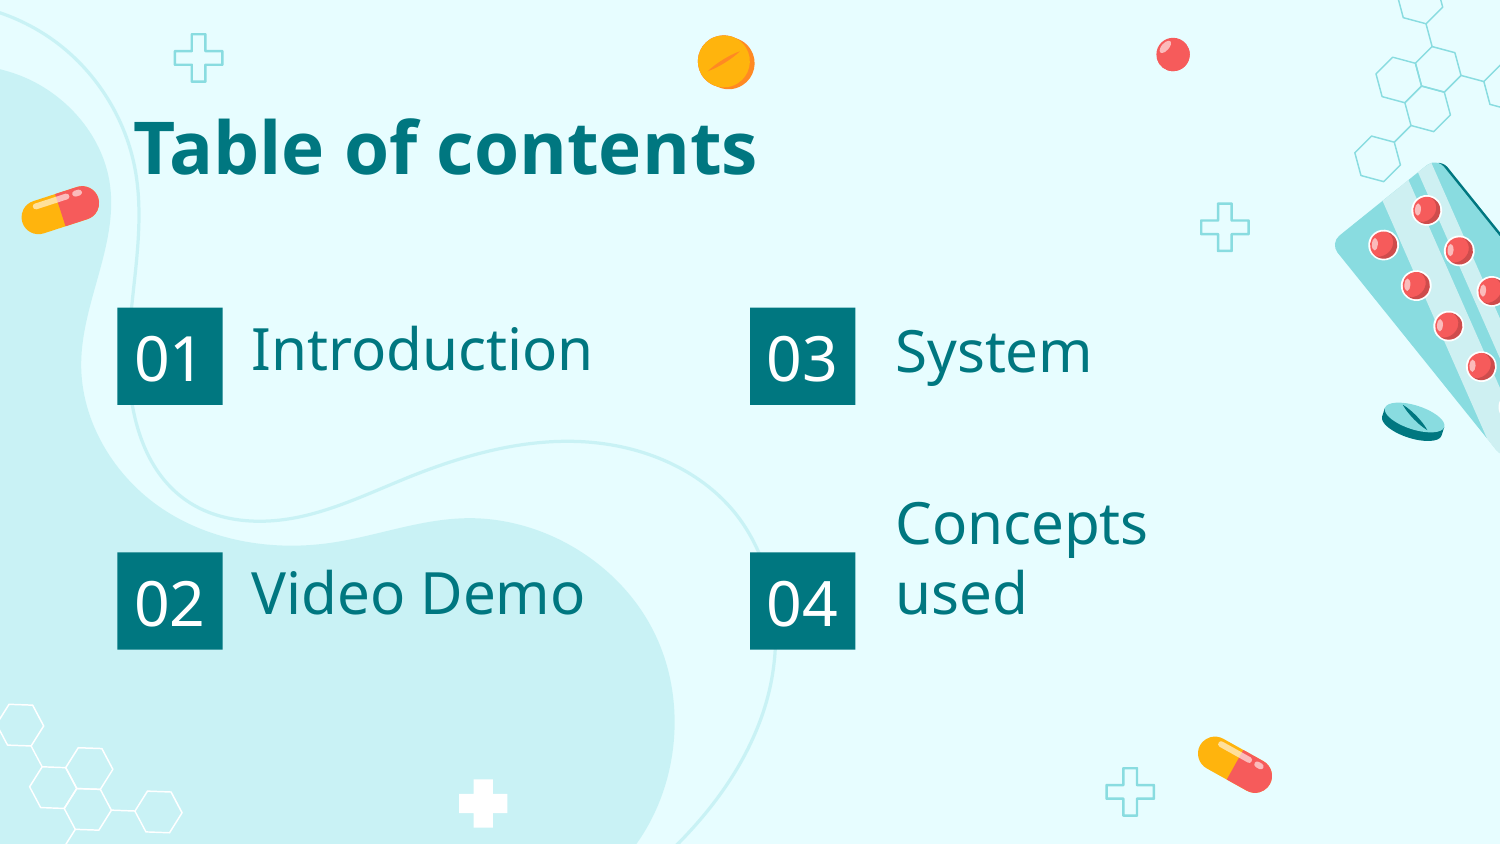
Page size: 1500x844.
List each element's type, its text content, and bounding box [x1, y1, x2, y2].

title Table of contents [118, 87, 1382, 182]
title 01 [117, 307, 223, 405]
title 04 [750, 552, 856, 650]
title 02 [117, 552, 223, 650]
subtitle Introduction [236, 317, 653, 398]
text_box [1346, 157, 1500, 461]
subtitle Concepts used [880, 561, 1297, 641]
title 03 [750, 307, 856, 405]
subtitle Video Demo [236, 561, 653, 641]
subtitle System [880, 319, 1297, 399]
